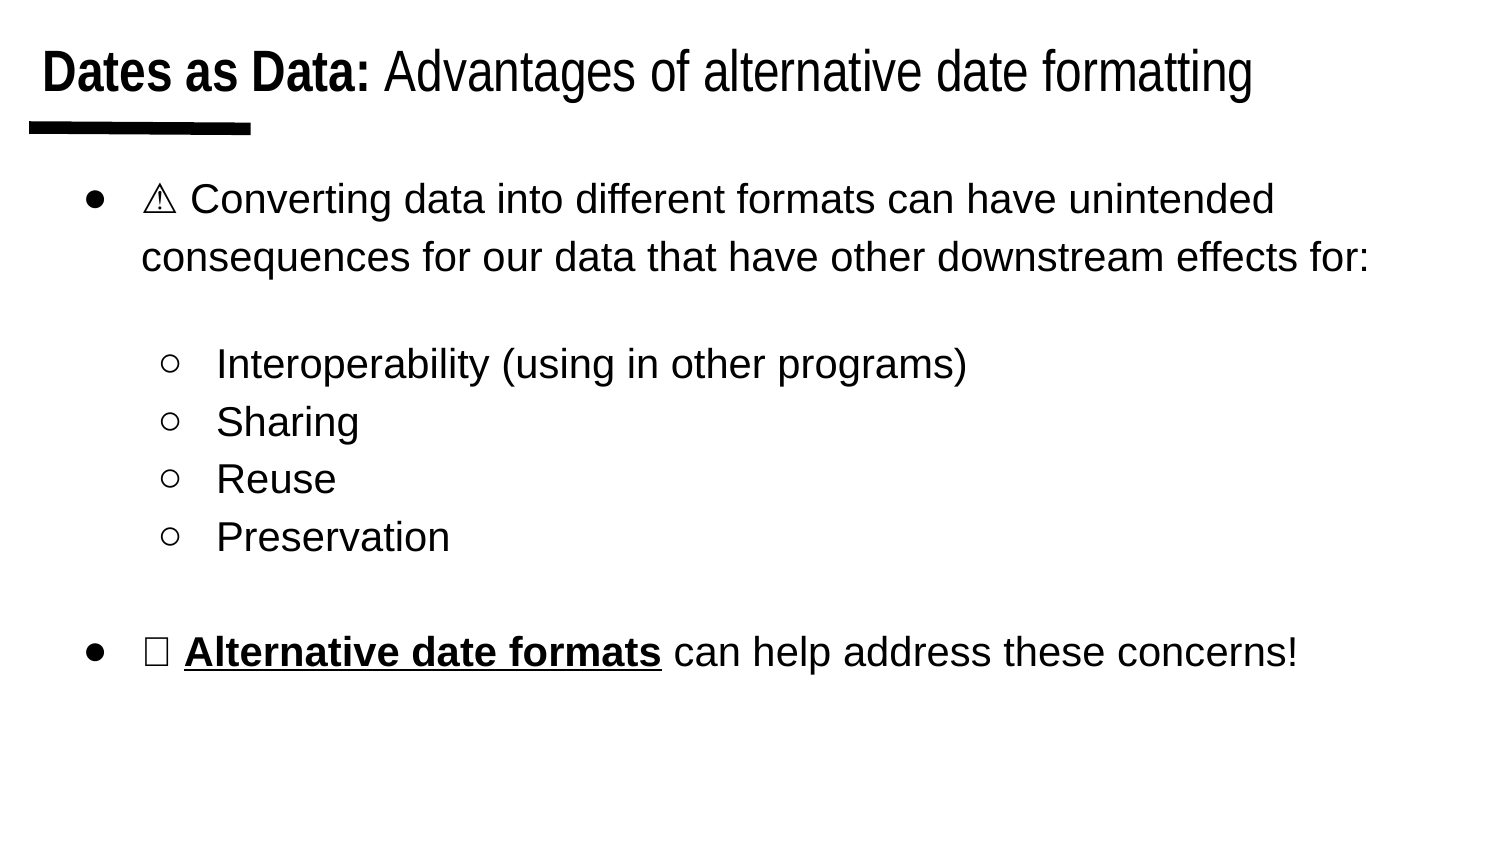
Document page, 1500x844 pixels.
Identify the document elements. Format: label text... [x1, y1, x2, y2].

list ⚠️ Converting data into different formats can have unintended consequences for our data that have other downstream effects for: Interoperability (using in other programs) Sharing Reuse Preservation ✅ Alternative date formats can help address these concerns! [51, 149, 1482, 782]
title Dates as Data: Advantages of alternative date formatting [27, 18, 1449, 167]
